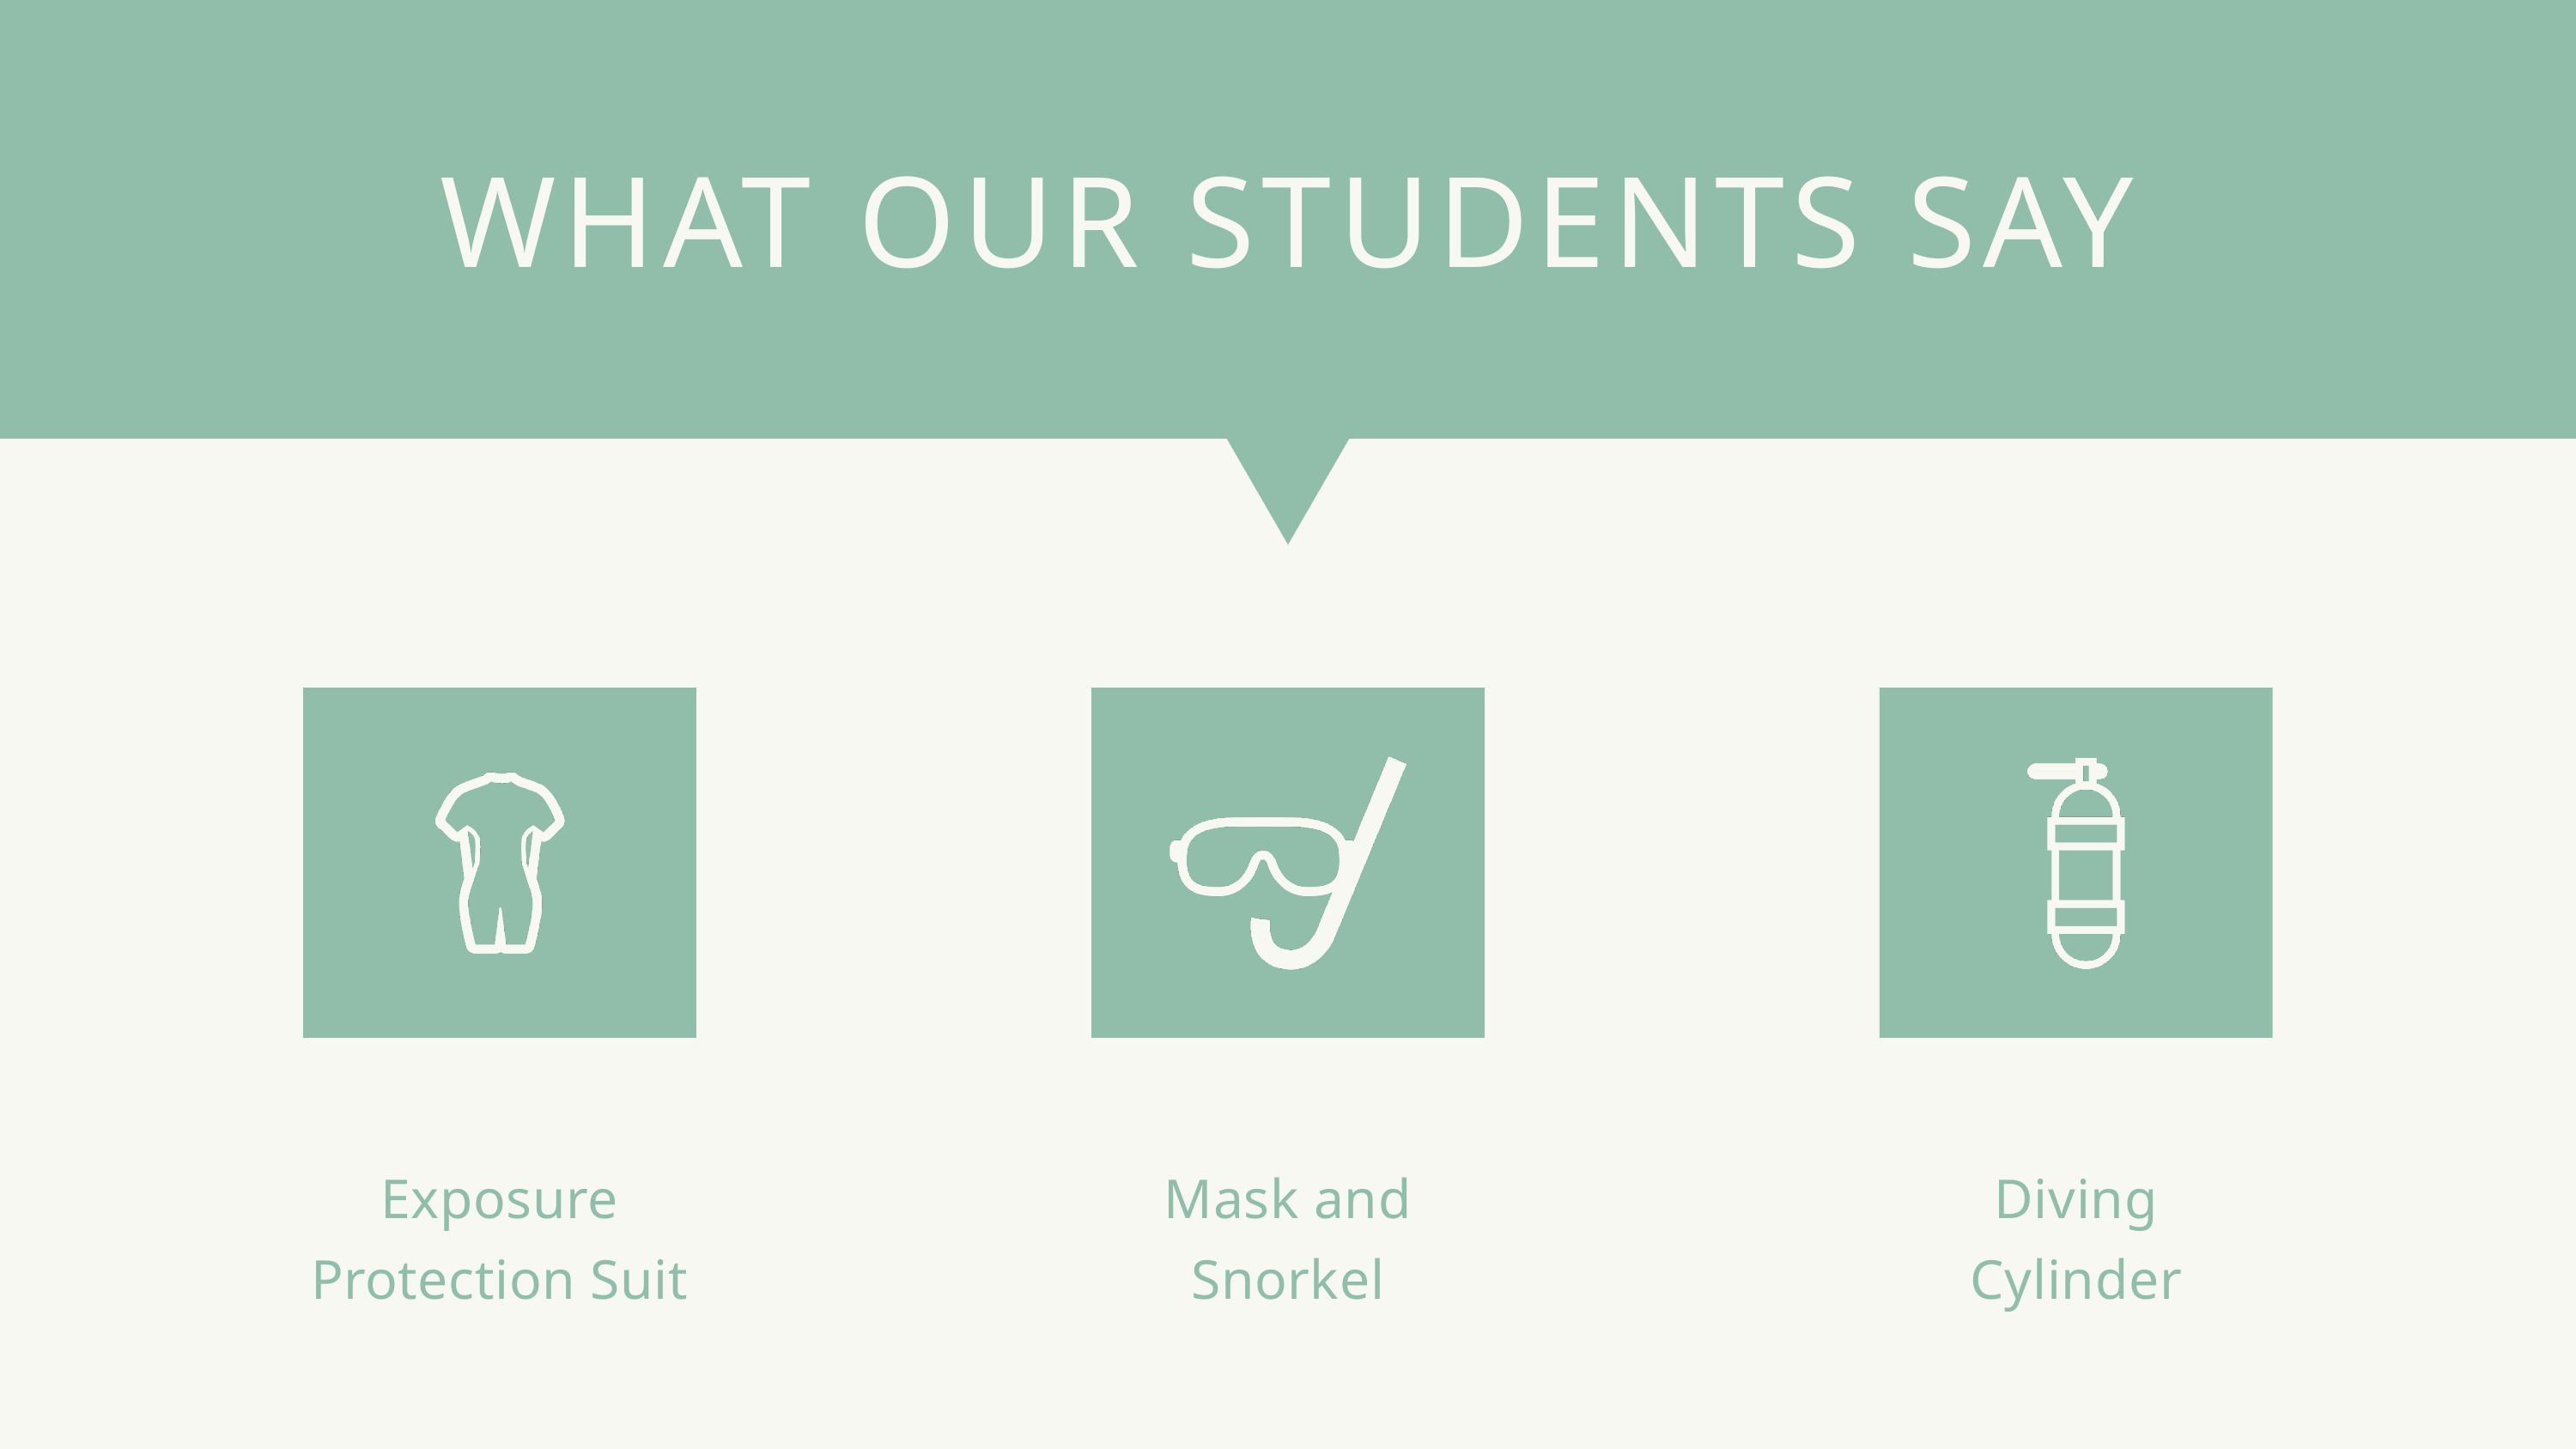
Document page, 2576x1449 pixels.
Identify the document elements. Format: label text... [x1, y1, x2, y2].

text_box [1090, 202, 1486, 545]
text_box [1820, 687, 2331, 1304]
text_box WHAT OUR STUDENTS SAY [266, 144, 2309, 293]
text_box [245, 687, 755, 1304]
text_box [1033, 687, 1543, 1304]
text_box [0, 0, 2576, 439]
